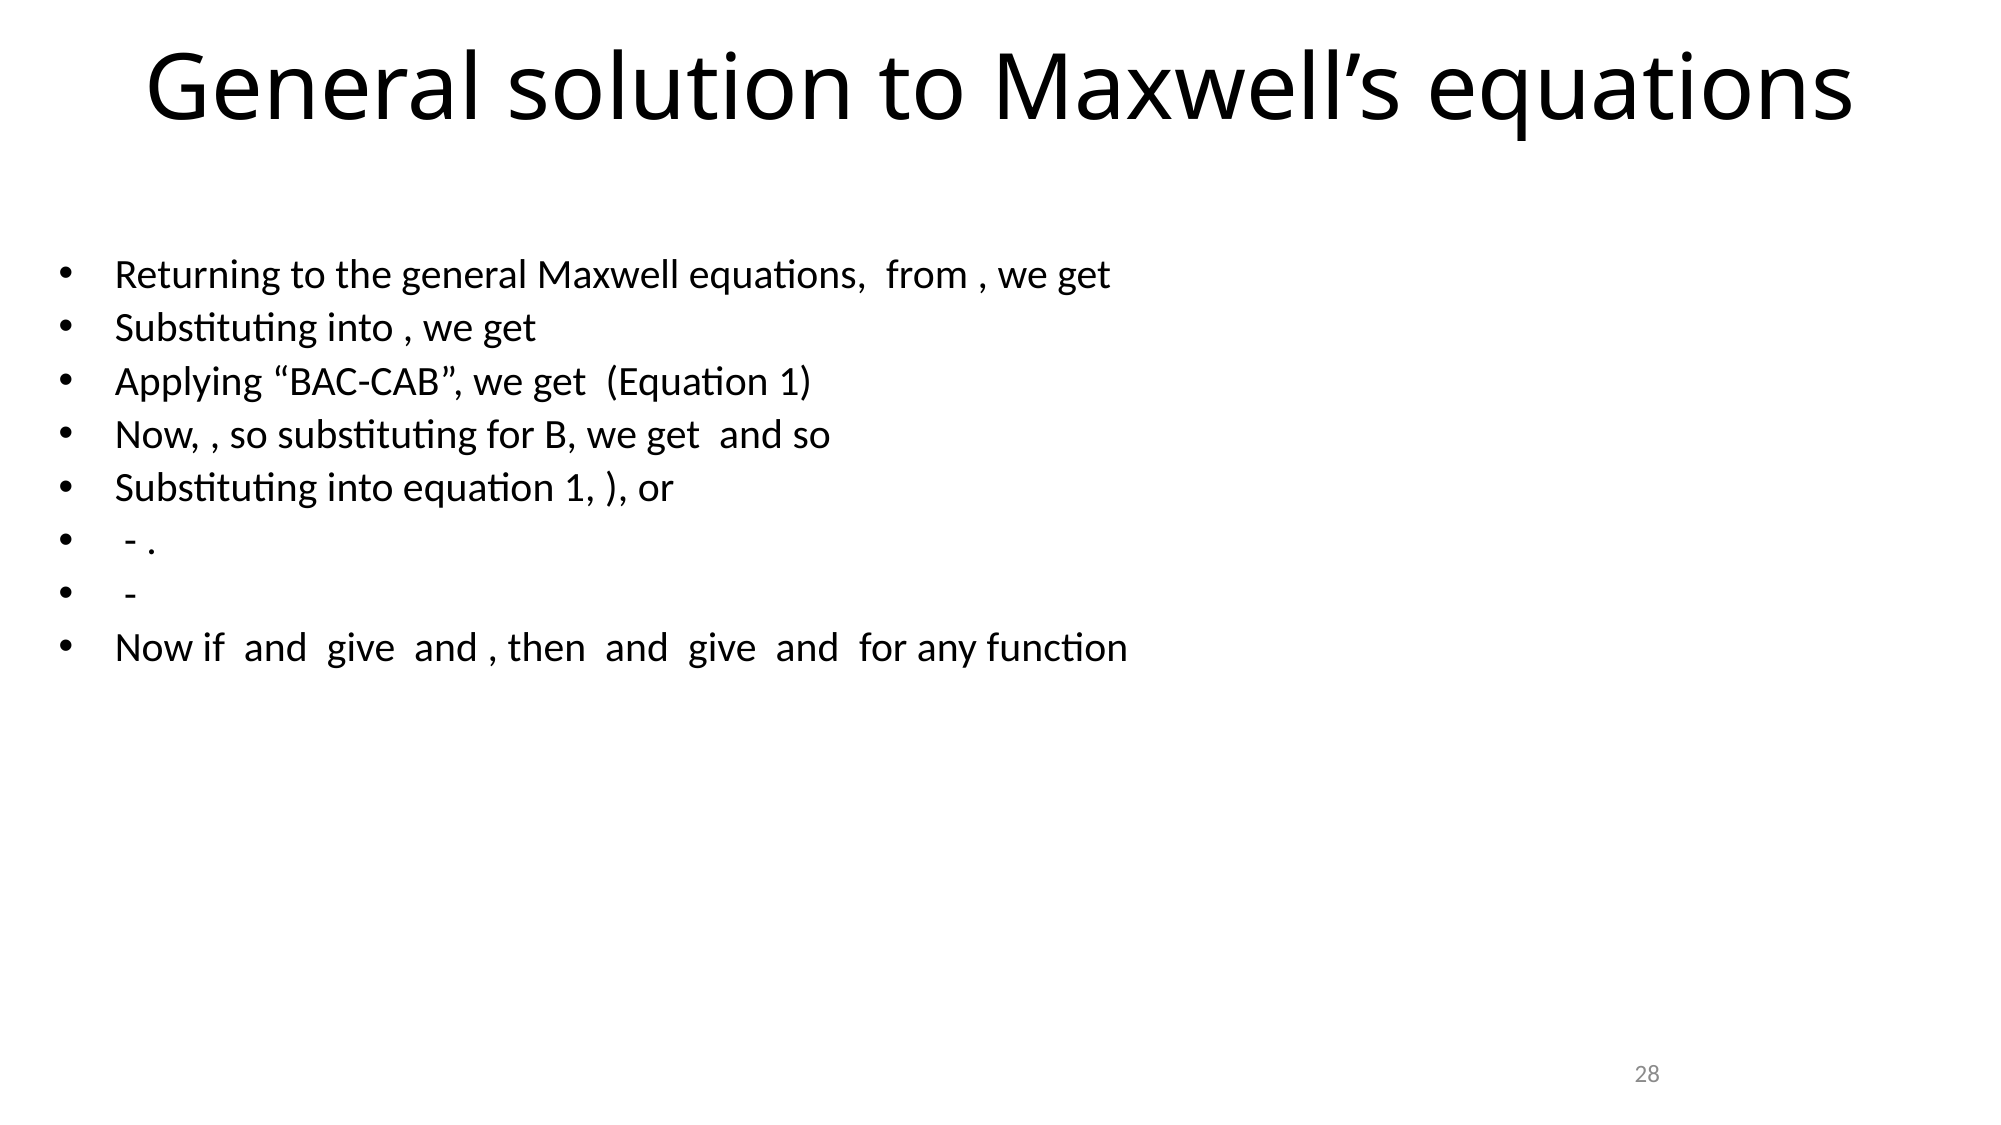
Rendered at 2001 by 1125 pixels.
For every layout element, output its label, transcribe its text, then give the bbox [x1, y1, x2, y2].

title General solution to Maxwell’s equations [43, 18, 1959, 162]
slide_number 28 [1325, 1042, 1675, 1103]
